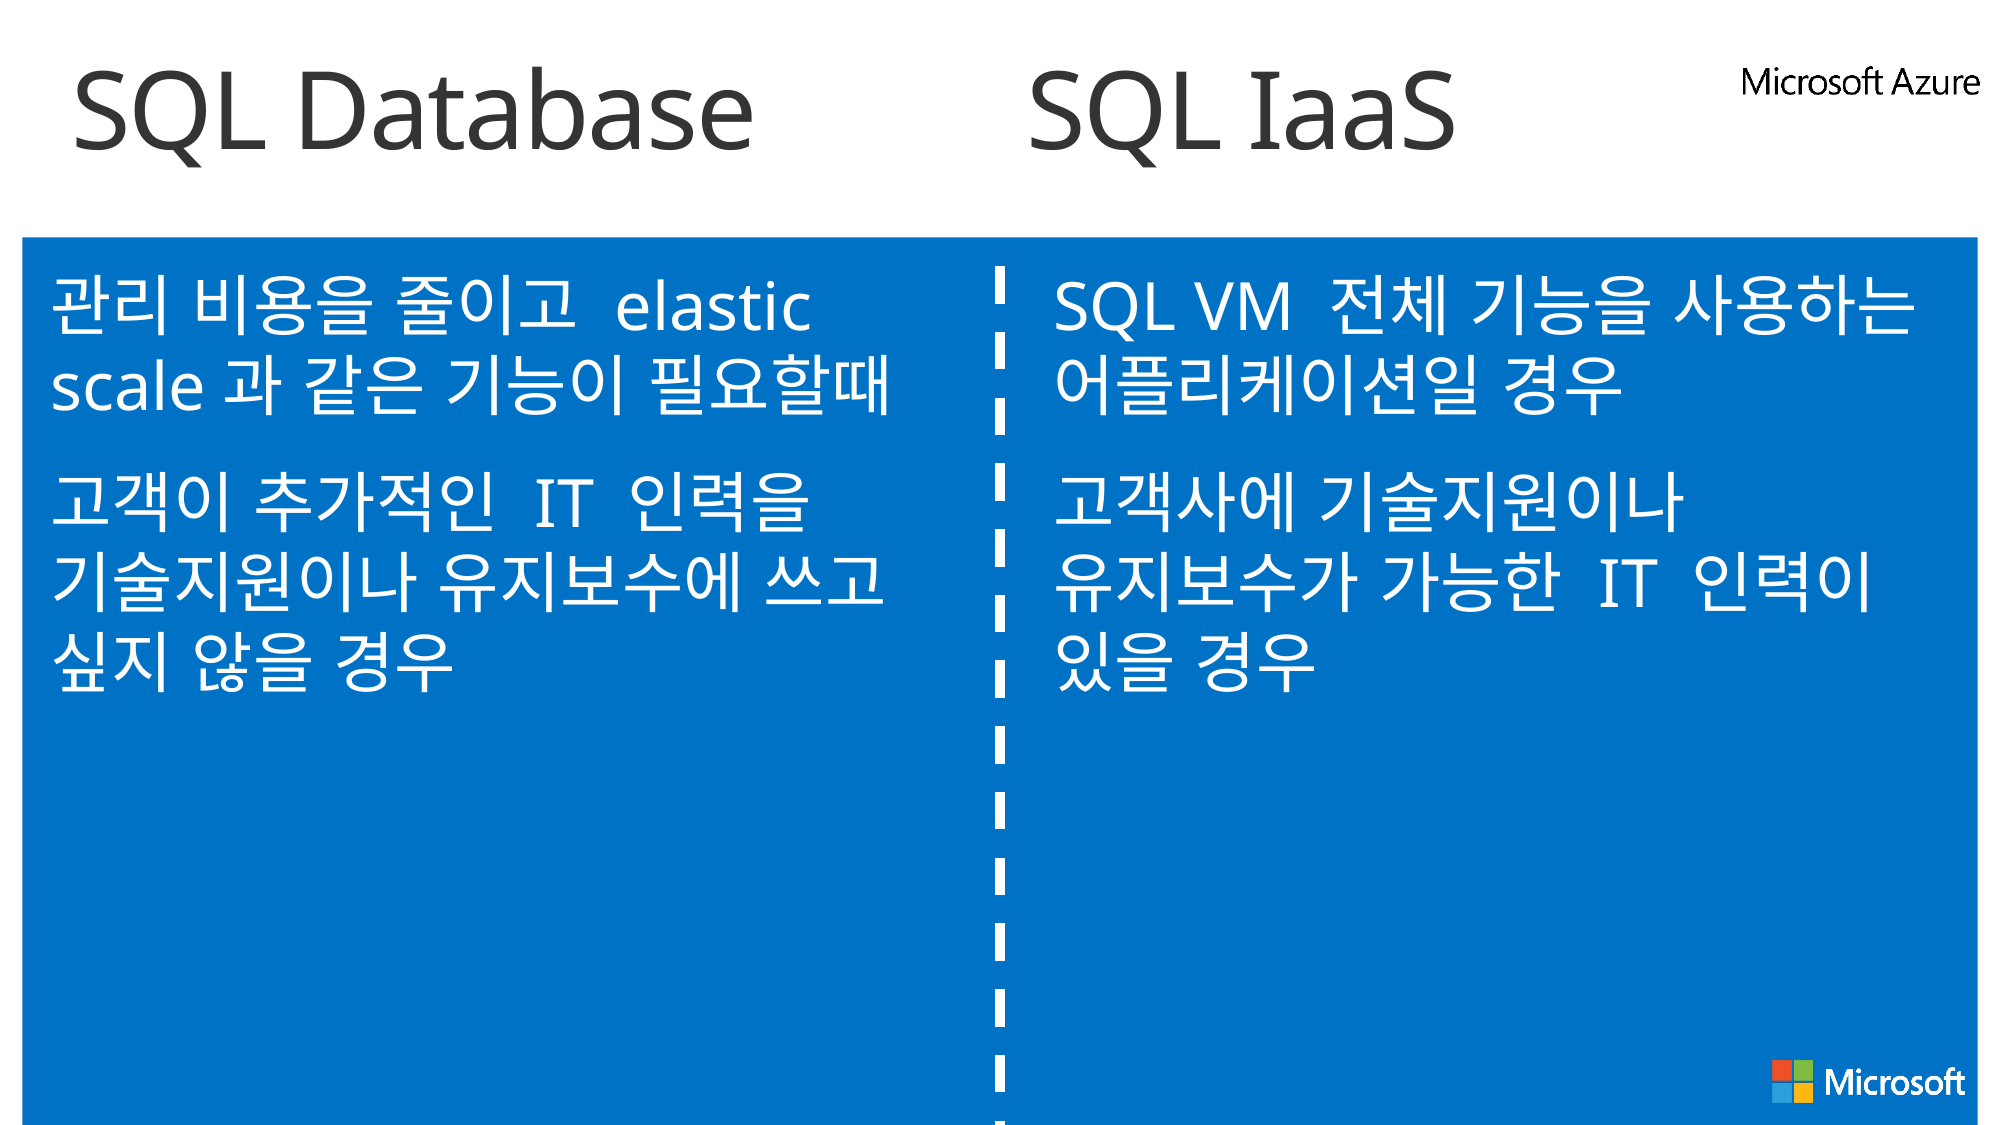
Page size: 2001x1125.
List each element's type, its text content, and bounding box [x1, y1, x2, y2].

title SQL Database [45, 48, 984, 200]
text_box SQL VM 전체 기능을 사용하는 어플리케이션일 경우 고객사에 기술지원이나 유지보수가 가능한 IT 인력이 있을 경우 [1037, 248, 1968, 1125]
picture [1939, 49, 1998, 113]
text_box 관리 비용을 줄이고 elastic scale과 같은 기능이 필요할때 고객이 추가적인 IT 인력을 기술지원이나 유지보수에 쓰고 싶지 않을 경우 [23, 248, 985, 1125]
text_box SQL IaaS [999, 48, 1939, 200]
